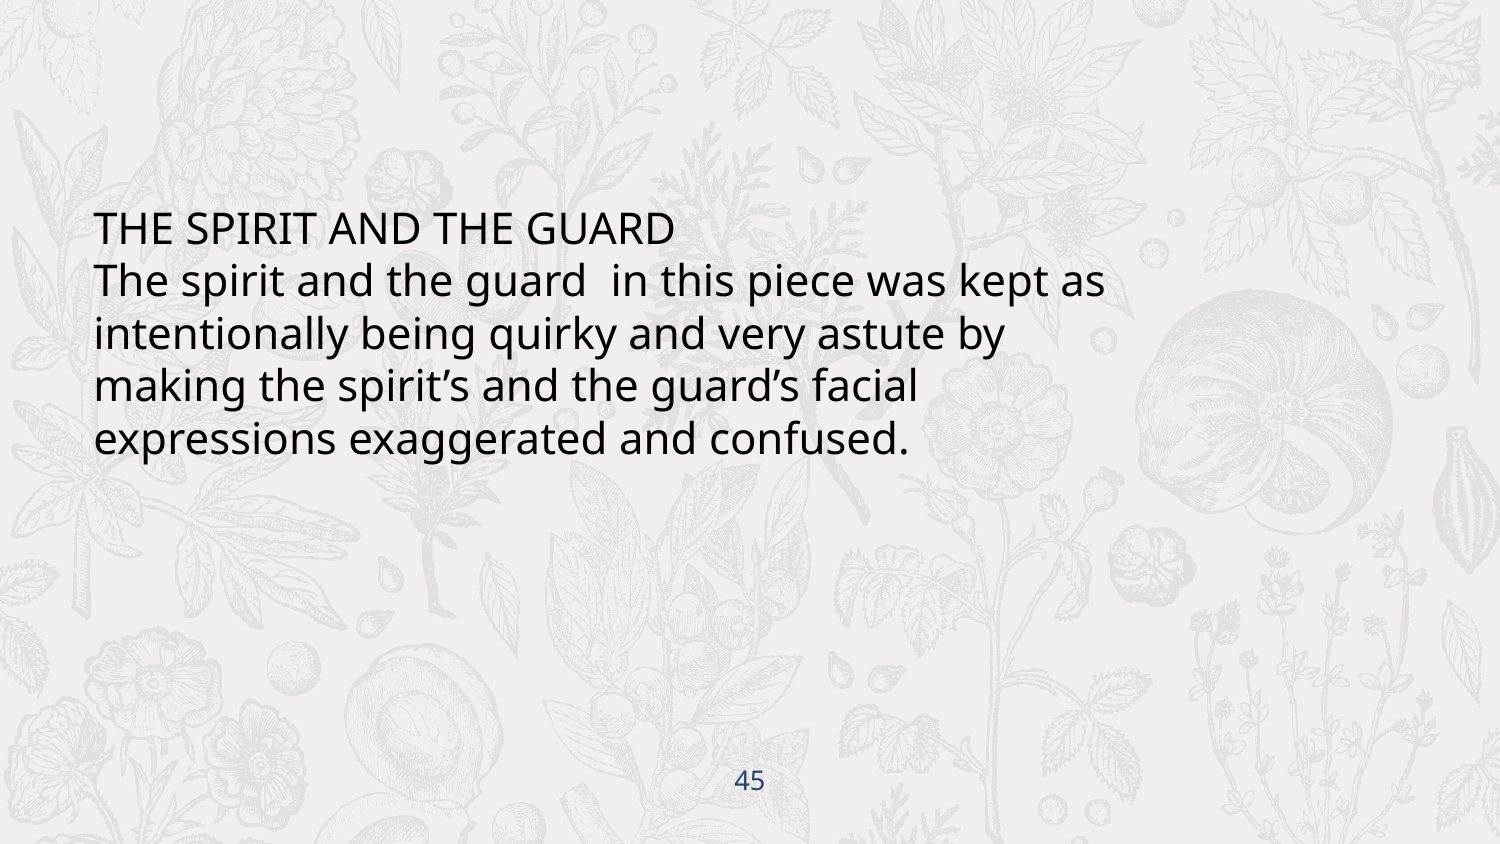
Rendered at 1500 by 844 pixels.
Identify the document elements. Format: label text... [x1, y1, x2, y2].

slide_number ‹#› [643, 739, 857, 824]
text_box THE SPIRIT AND THE GUARD The spirit and the guard in this piece was kept as intentionally being quirky and very astute by making the spirit’s and the guard’s facial expressions exaggerated and confused. [78, 185, 1169, 479]
